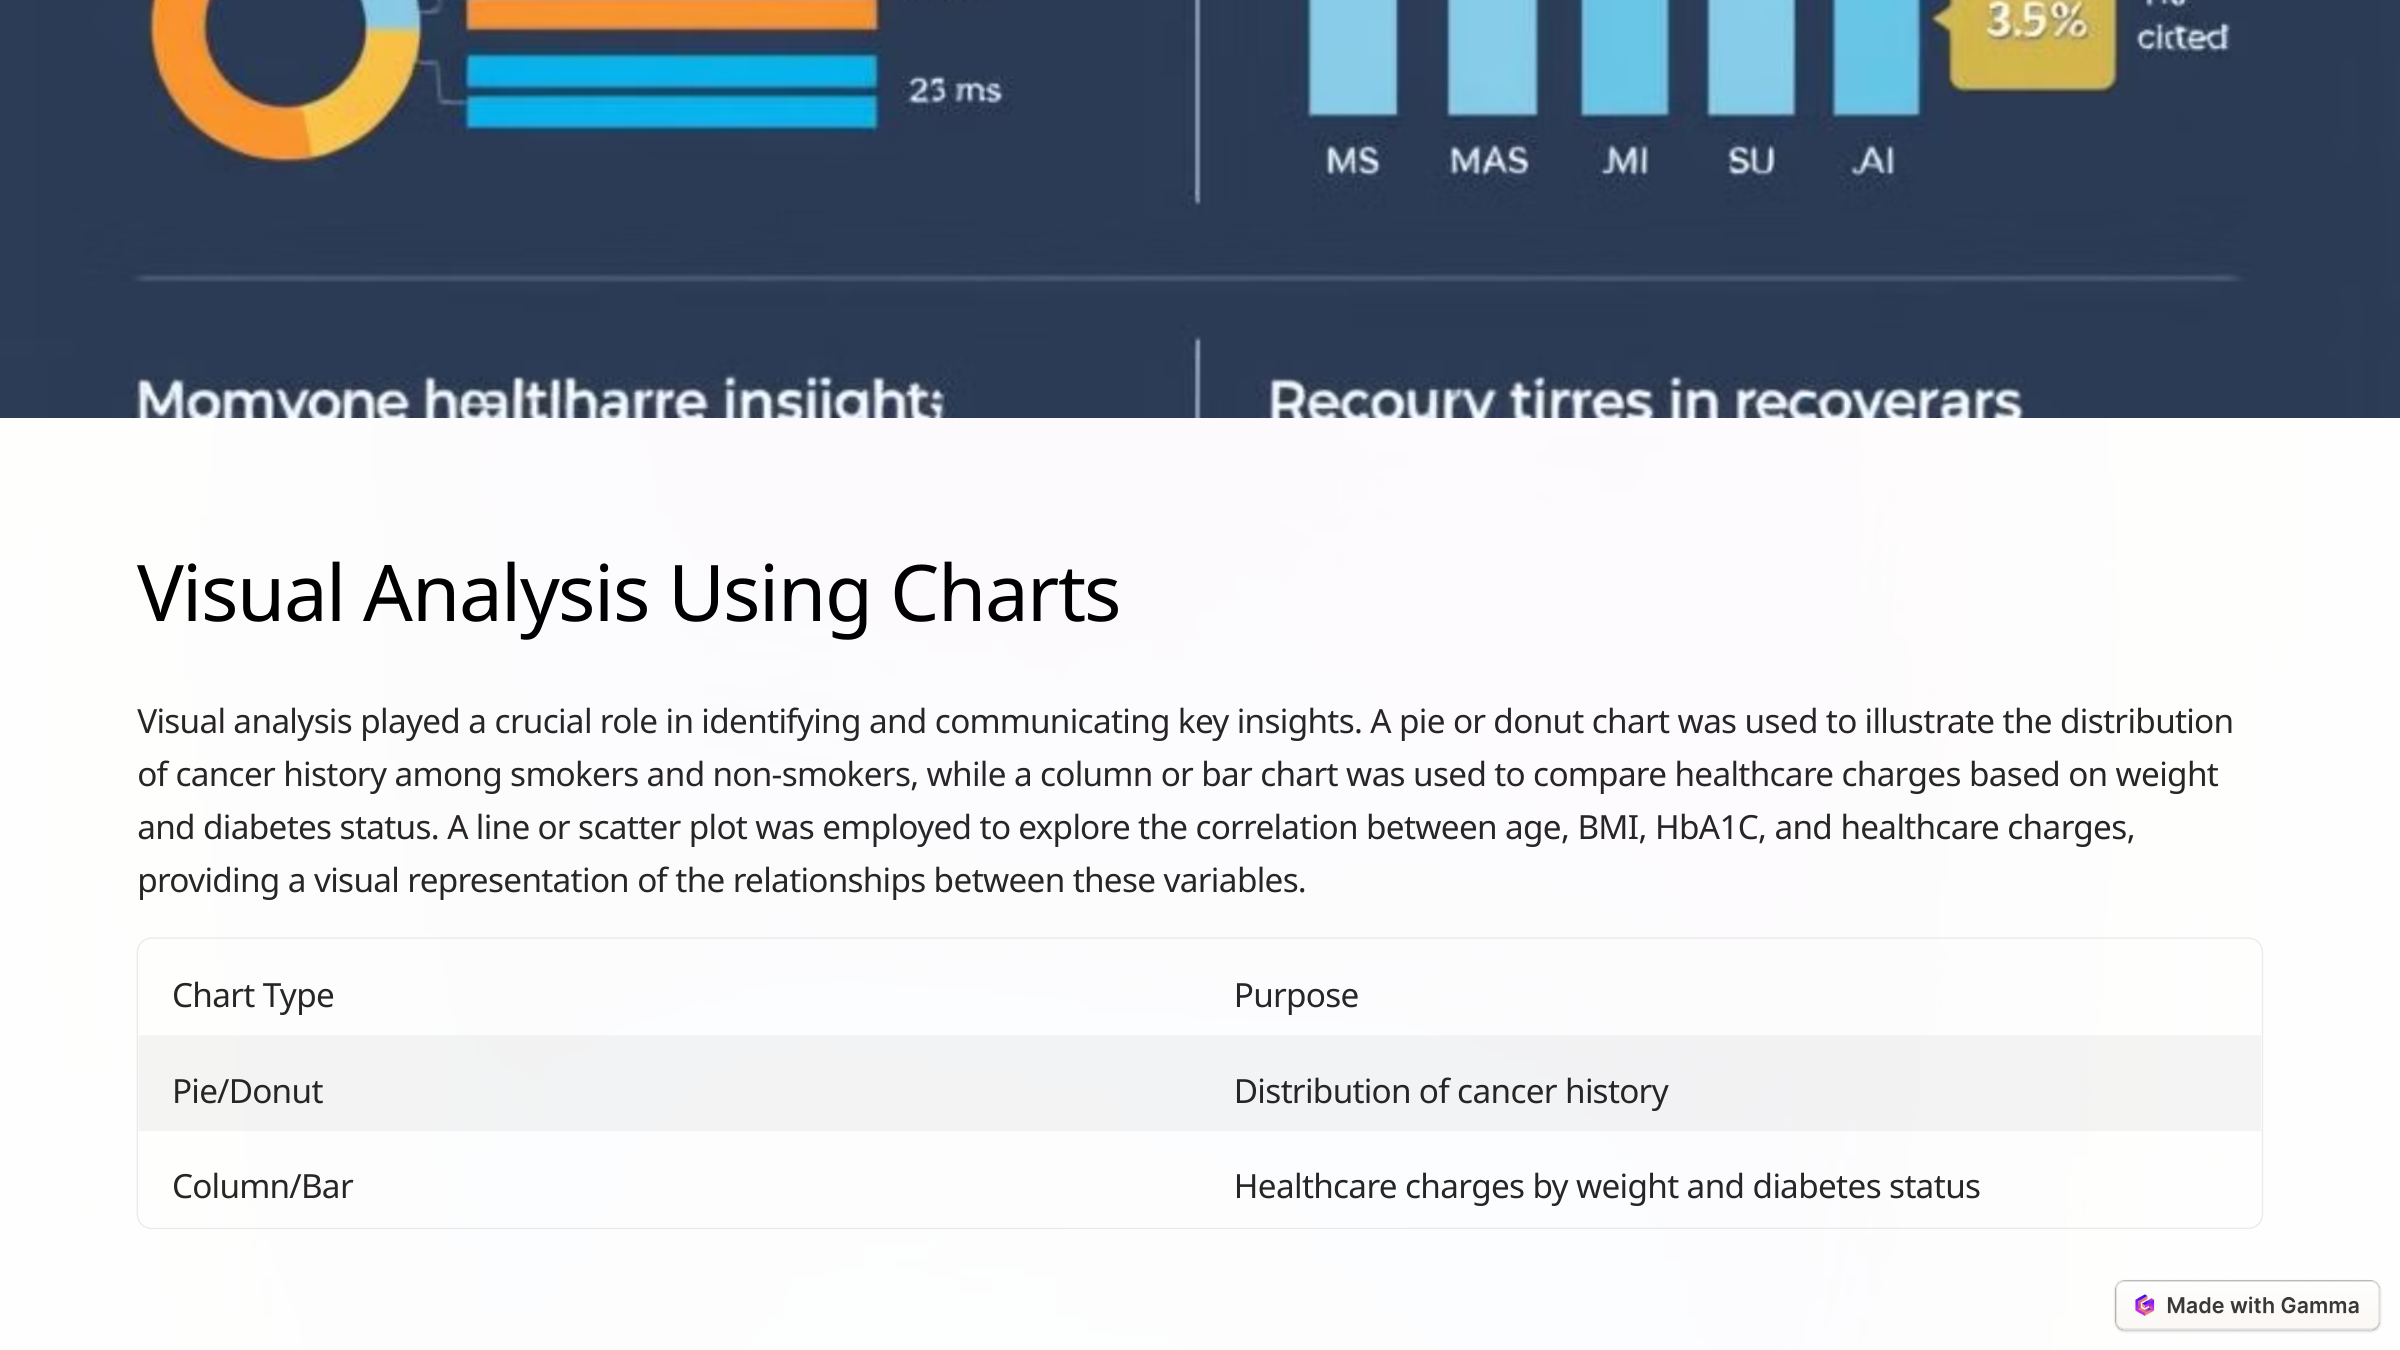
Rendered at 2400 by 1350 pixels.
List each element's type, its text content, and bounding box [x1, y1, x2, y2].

text_box Healthcare charges by weight and diabetes status [1233, 1152, 2228, 1206]
text_box Chart Type [172, 960, 1166, 1014]
text_box Visual Analysis Using Charts [137, 538, 1103, 637]
text_box Column/Bar [172, 1152, 1166, 1206]
picture [2106, 1271, 2389, 1339]
text_box [138, 1035, 2262, 1131]
text_box Purpose [1233, 960, 2228, 1014]
text_box Distribution of cancer history [1233, 1056, 2228, 1110]
text_box [138, 1131, 2262, 1228]
picture [0, 0, 2400, 418]
text_box [138, 939, 2262, 1035]
text_box Visual analysis played a crucial role in identifying and communicating key insights. A pie or donut chart was used to illustrate the distribution of cancer history among smokers and non-smokers, while a column or bar chart was used to compare healthcare charges based on weight and diabetes status. A line or scatter plot was employed to explore the correlation between age, BMI, HbA1C, and healthcare charges, providing a visual representation of the relationships between these variables. [137, 686, 2263, 901]
text_box Pie/Donut [172, 1056, 1166, 1110]
